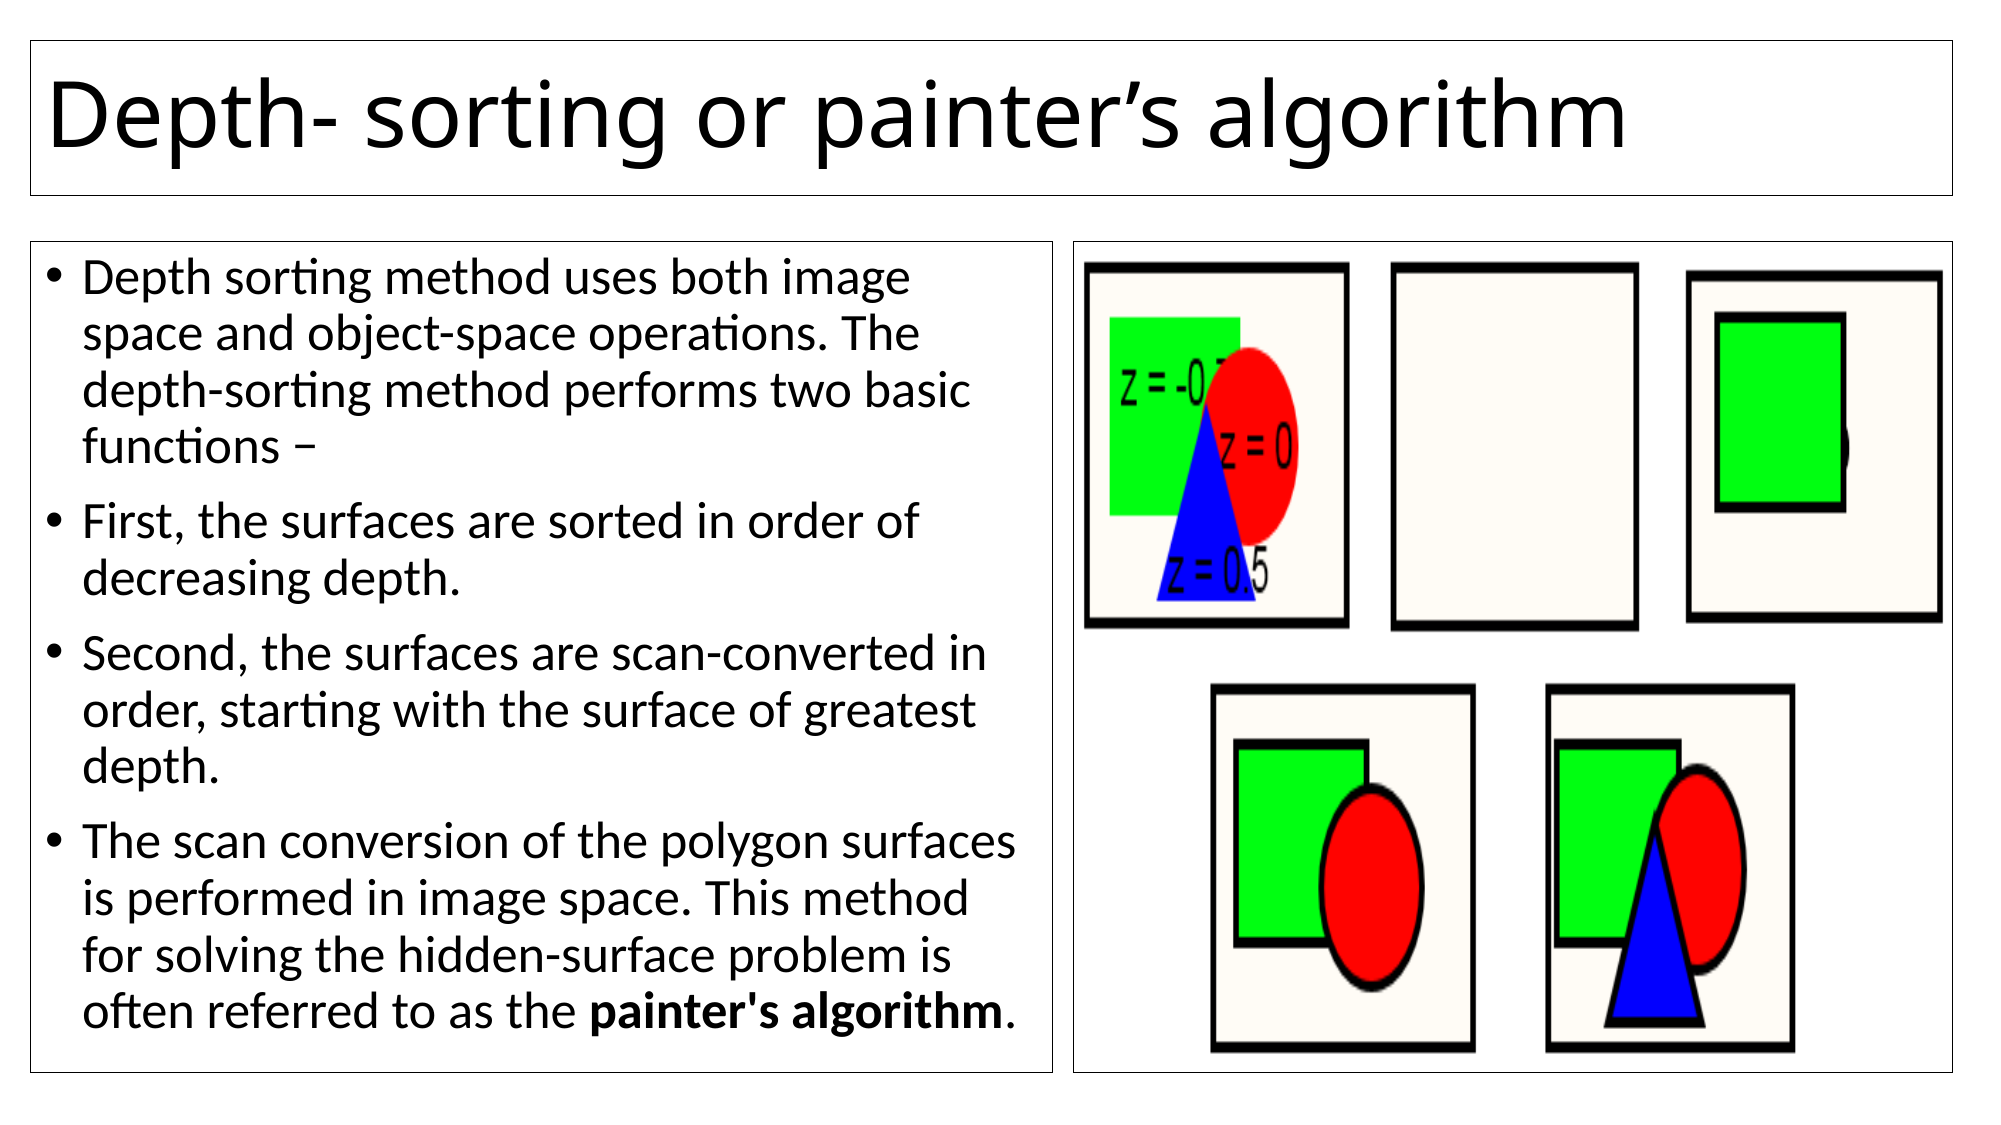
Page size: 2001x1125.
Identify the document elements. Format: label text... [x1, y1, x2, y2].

list Depth sorting method uses both image space and object-space operations. The depth-sorting method performs two basic functions − First, the surfaces are sorted in order of decreasing depth. Second, the surfaces are scan-converted in order, starting with the surface of greatest depth. The scan conversion of the polygon surfaces is performed in image space. This method for solving the hidden-surface problem is often referred to as the painter's algorithm. [30, 241, 1053, 1073]
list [1073, 241, 1953, 1073]
title Depth- sorting or painter’s algorithm [30, 40, 1953, 196]
